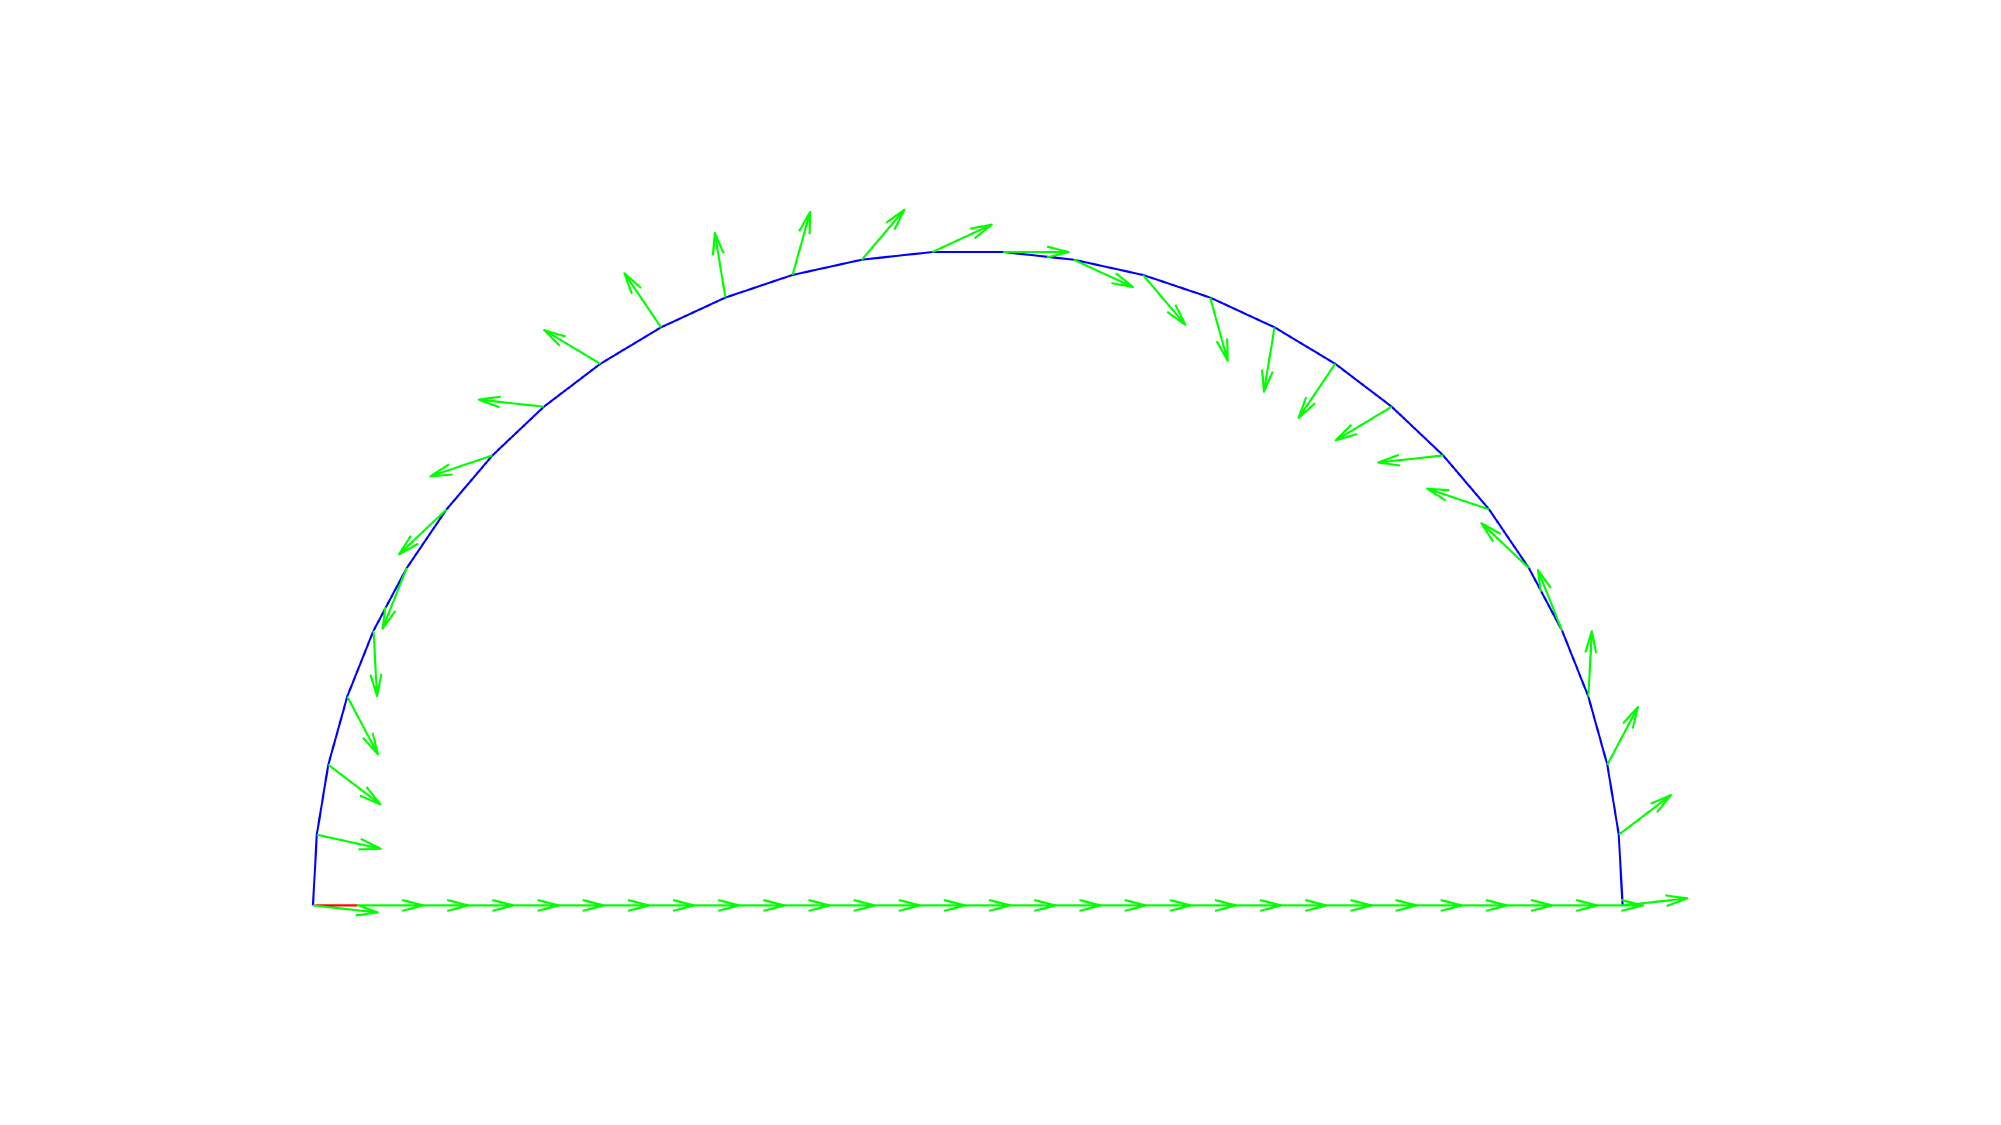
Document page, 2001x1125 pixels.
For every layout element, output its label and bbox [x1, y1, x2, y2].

picture [311, 208, 1689, 917]
